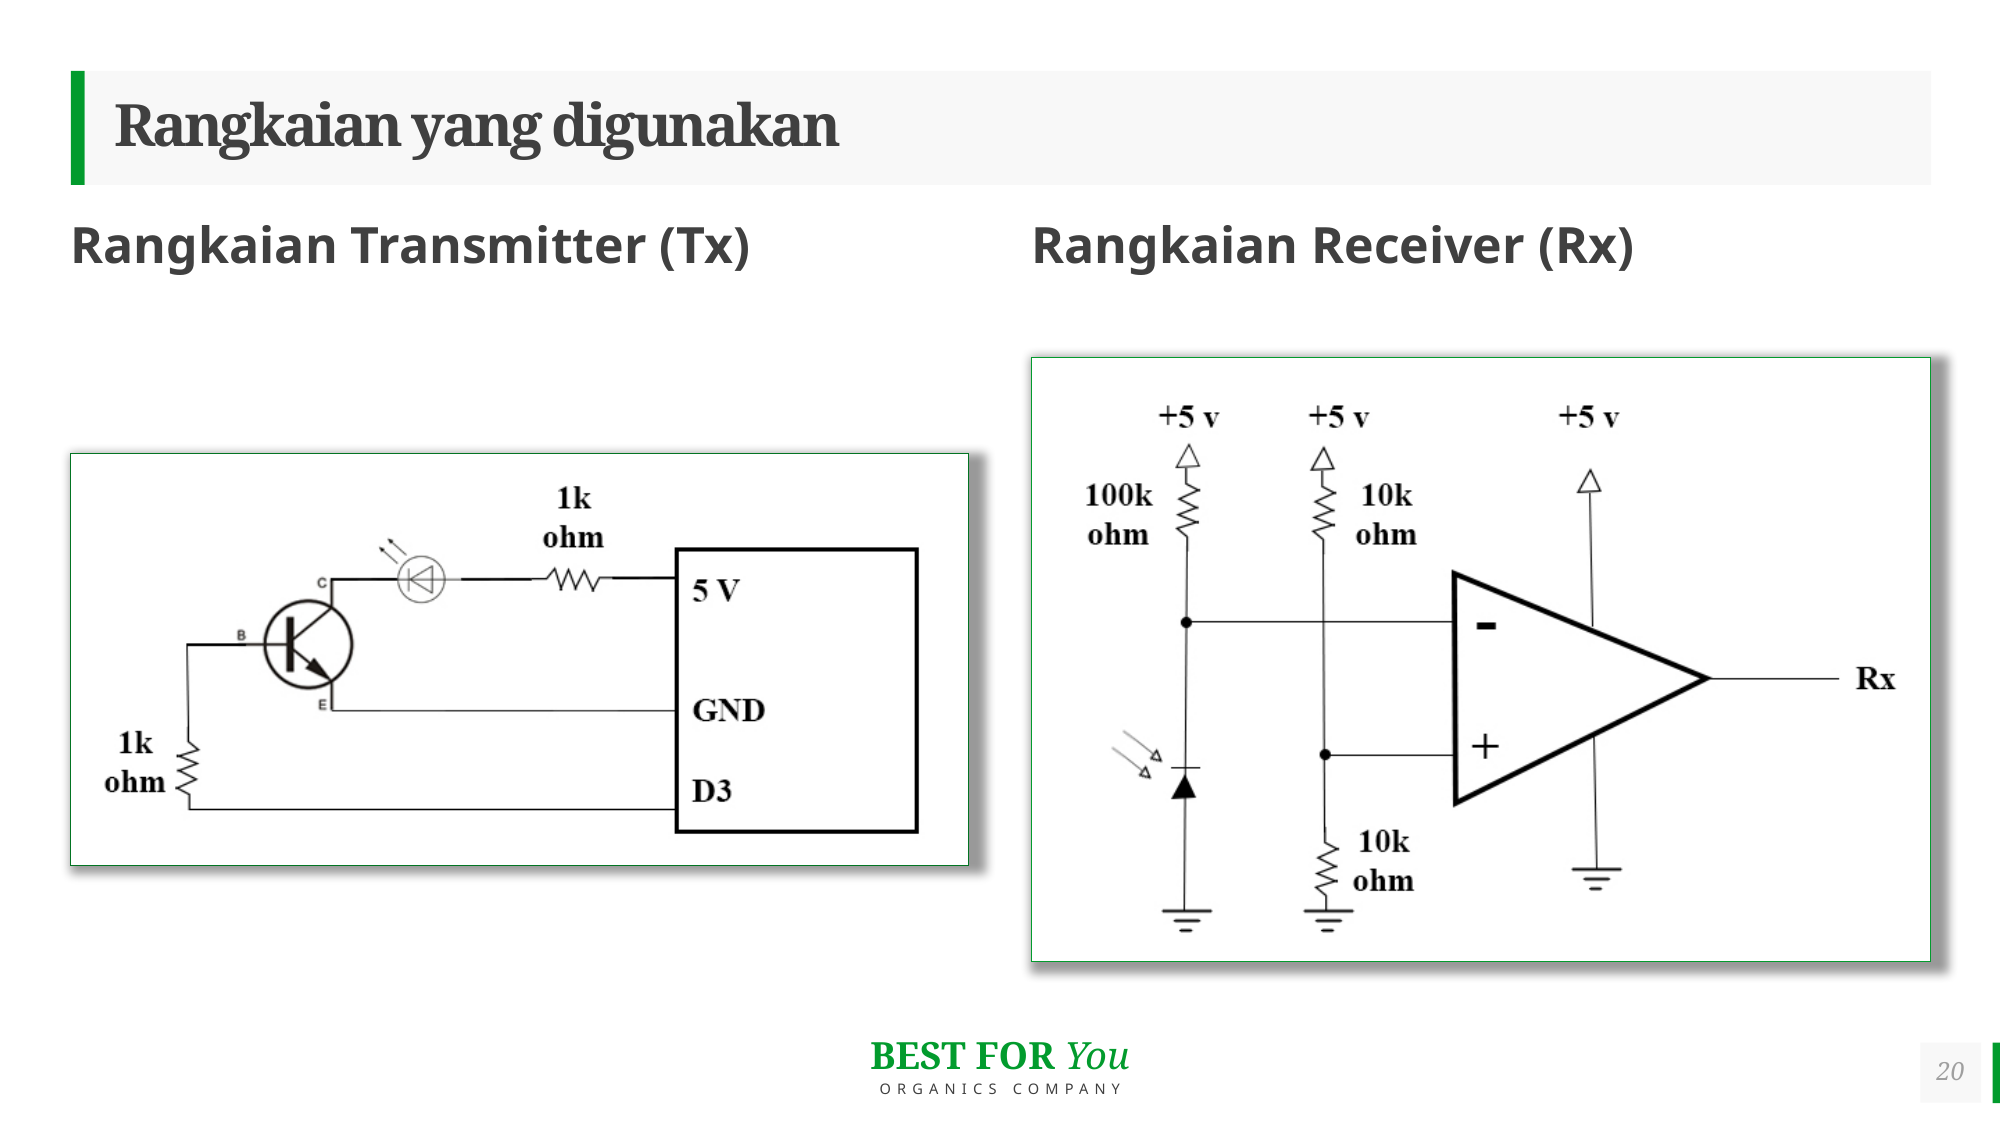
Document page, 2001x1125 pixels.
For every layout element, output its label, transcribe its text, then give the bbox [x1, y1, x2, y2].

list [70, 453, 969, 866]
list Rangkaian Transmitter (Tx) [70, 220, 969, 280]
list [1031, 357, 1931, 962]
slide_number 20 [1920, 1042, 1982, 1103]
list Rangkaian Receiver (Rx) [1031, 220, 1932, 280]
title Rangkaian yang digunakan [84, 70, 1932, 185]
